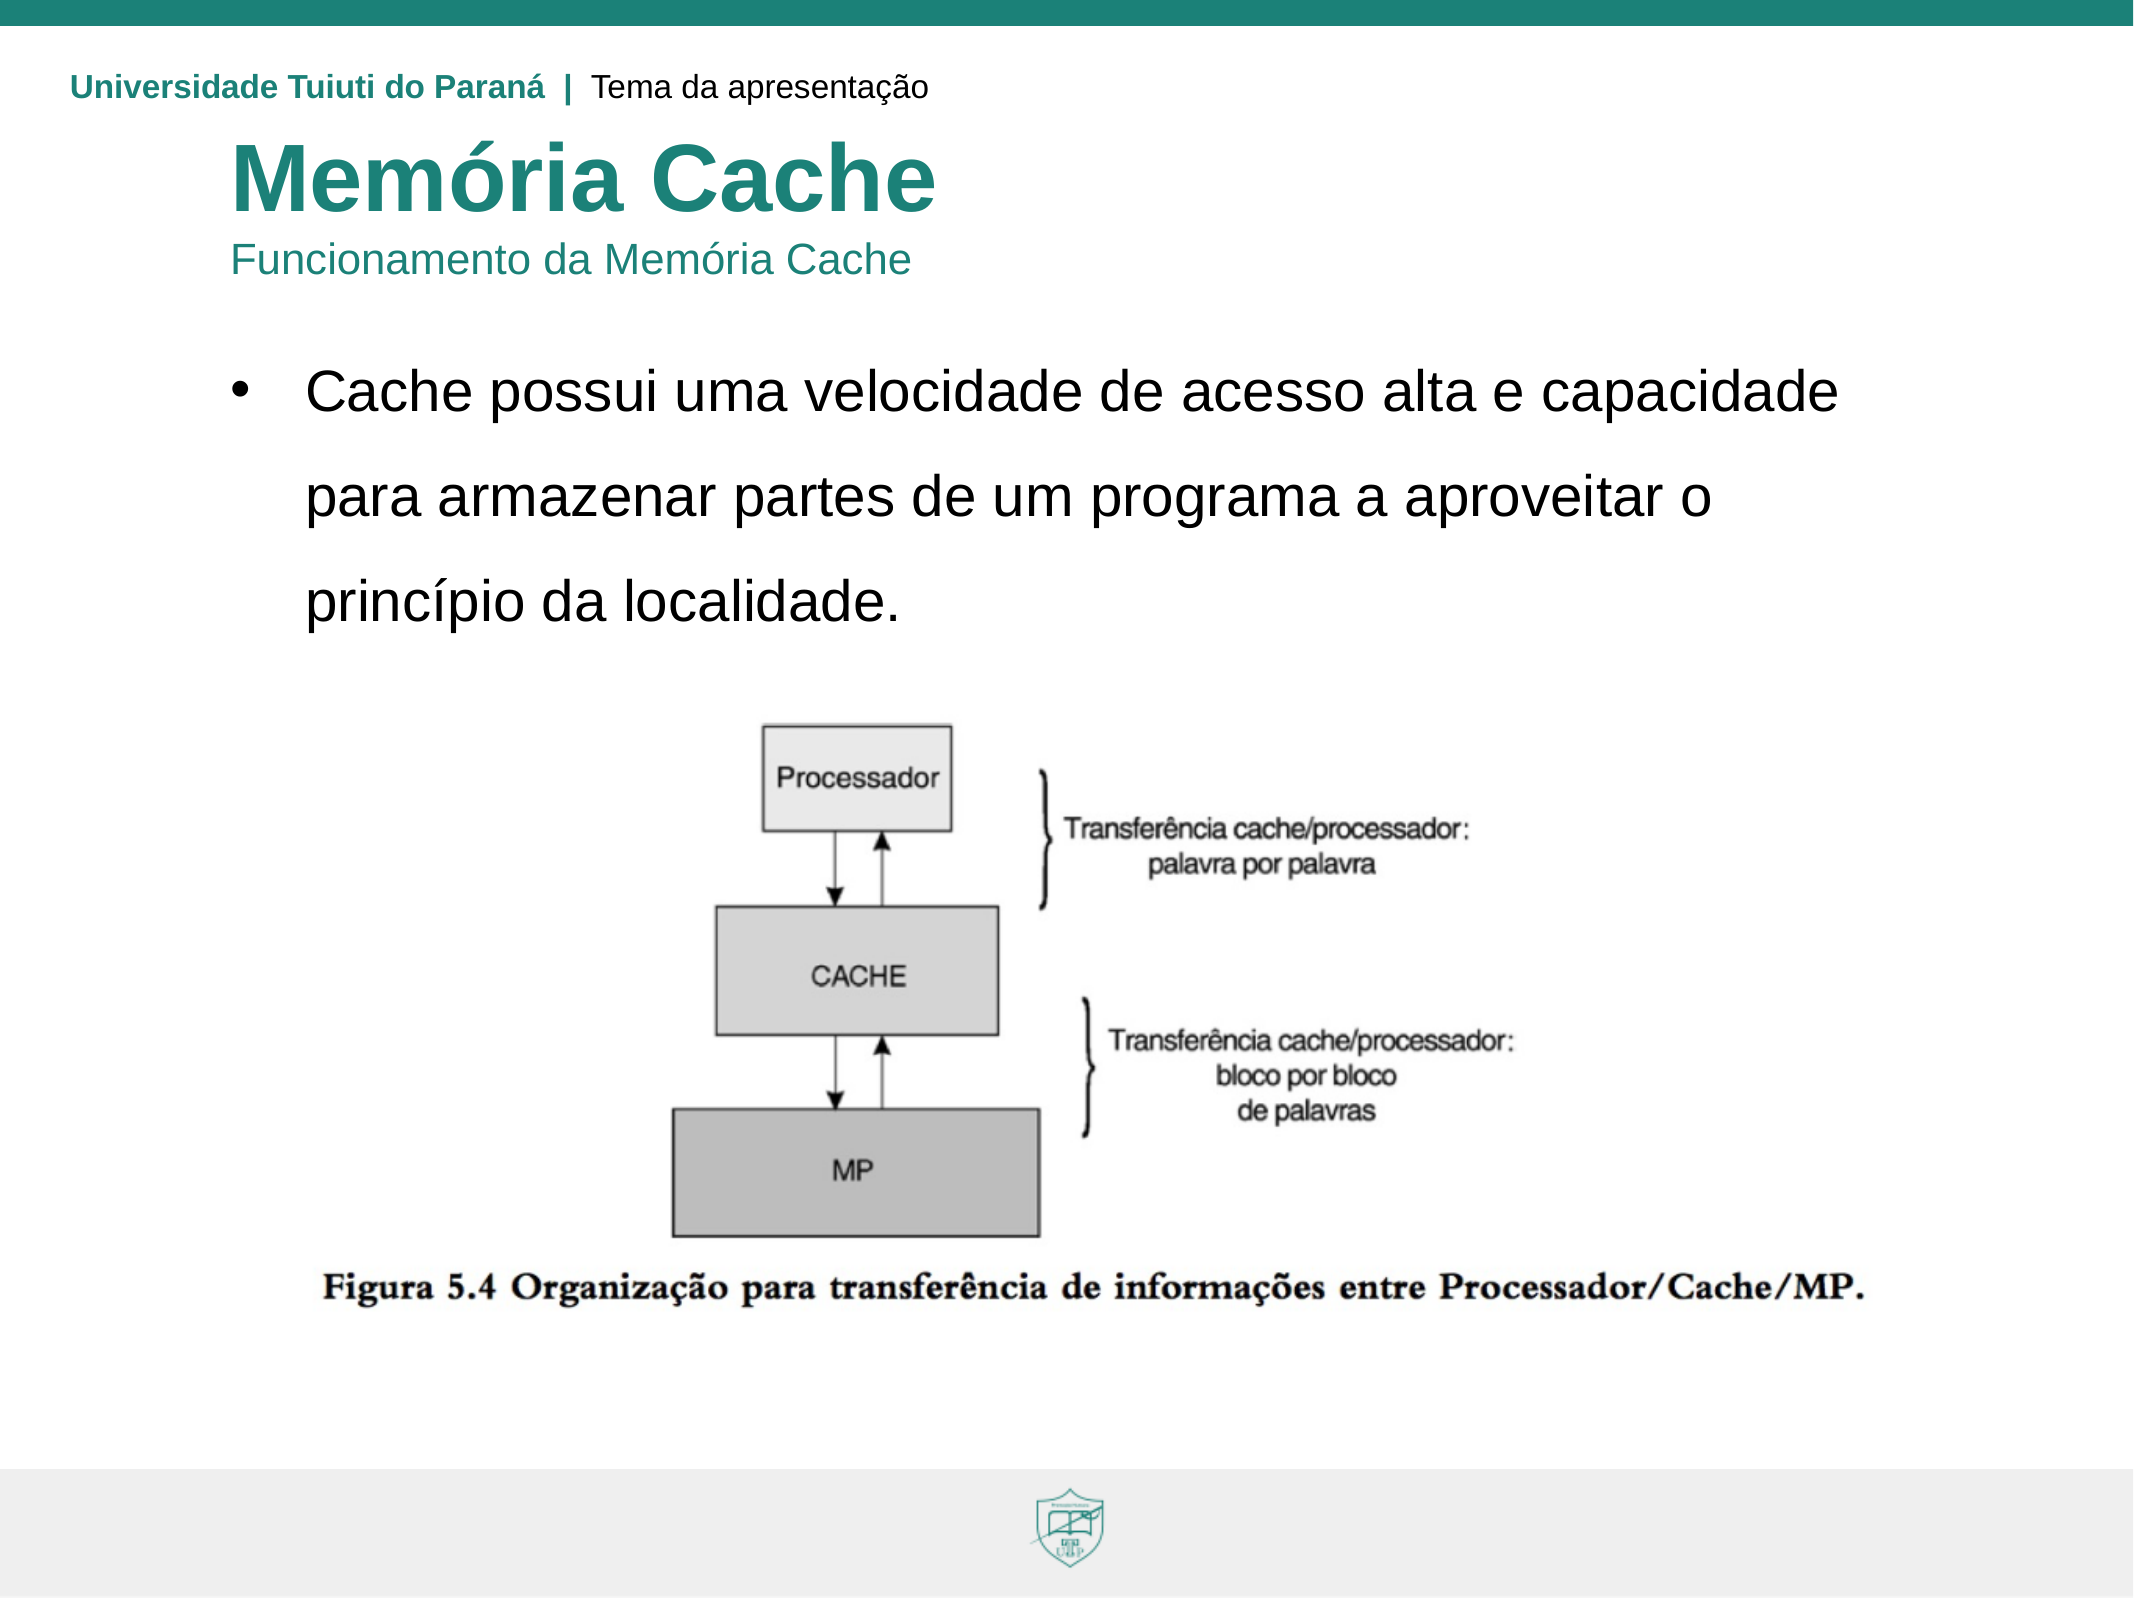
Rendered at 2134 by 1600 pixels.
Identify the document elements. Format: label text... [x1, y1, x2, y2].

text_box Universidade Tuiuti do Paraná | Tema da apresentação [63, 59, 936, 112]
text_box Memória Cache Funcionamento da Memória Cache Cache possui uma velocidade de acesso alta e capacidade para armazenar partes de um programa a aproveitar o princípio da localidade. [223, 109, 1910, 640]
picture [0, 1469, 2134, 1598]
picture [0, 0, 2134, 26]
picture [291, 687, 1883, 1326]
